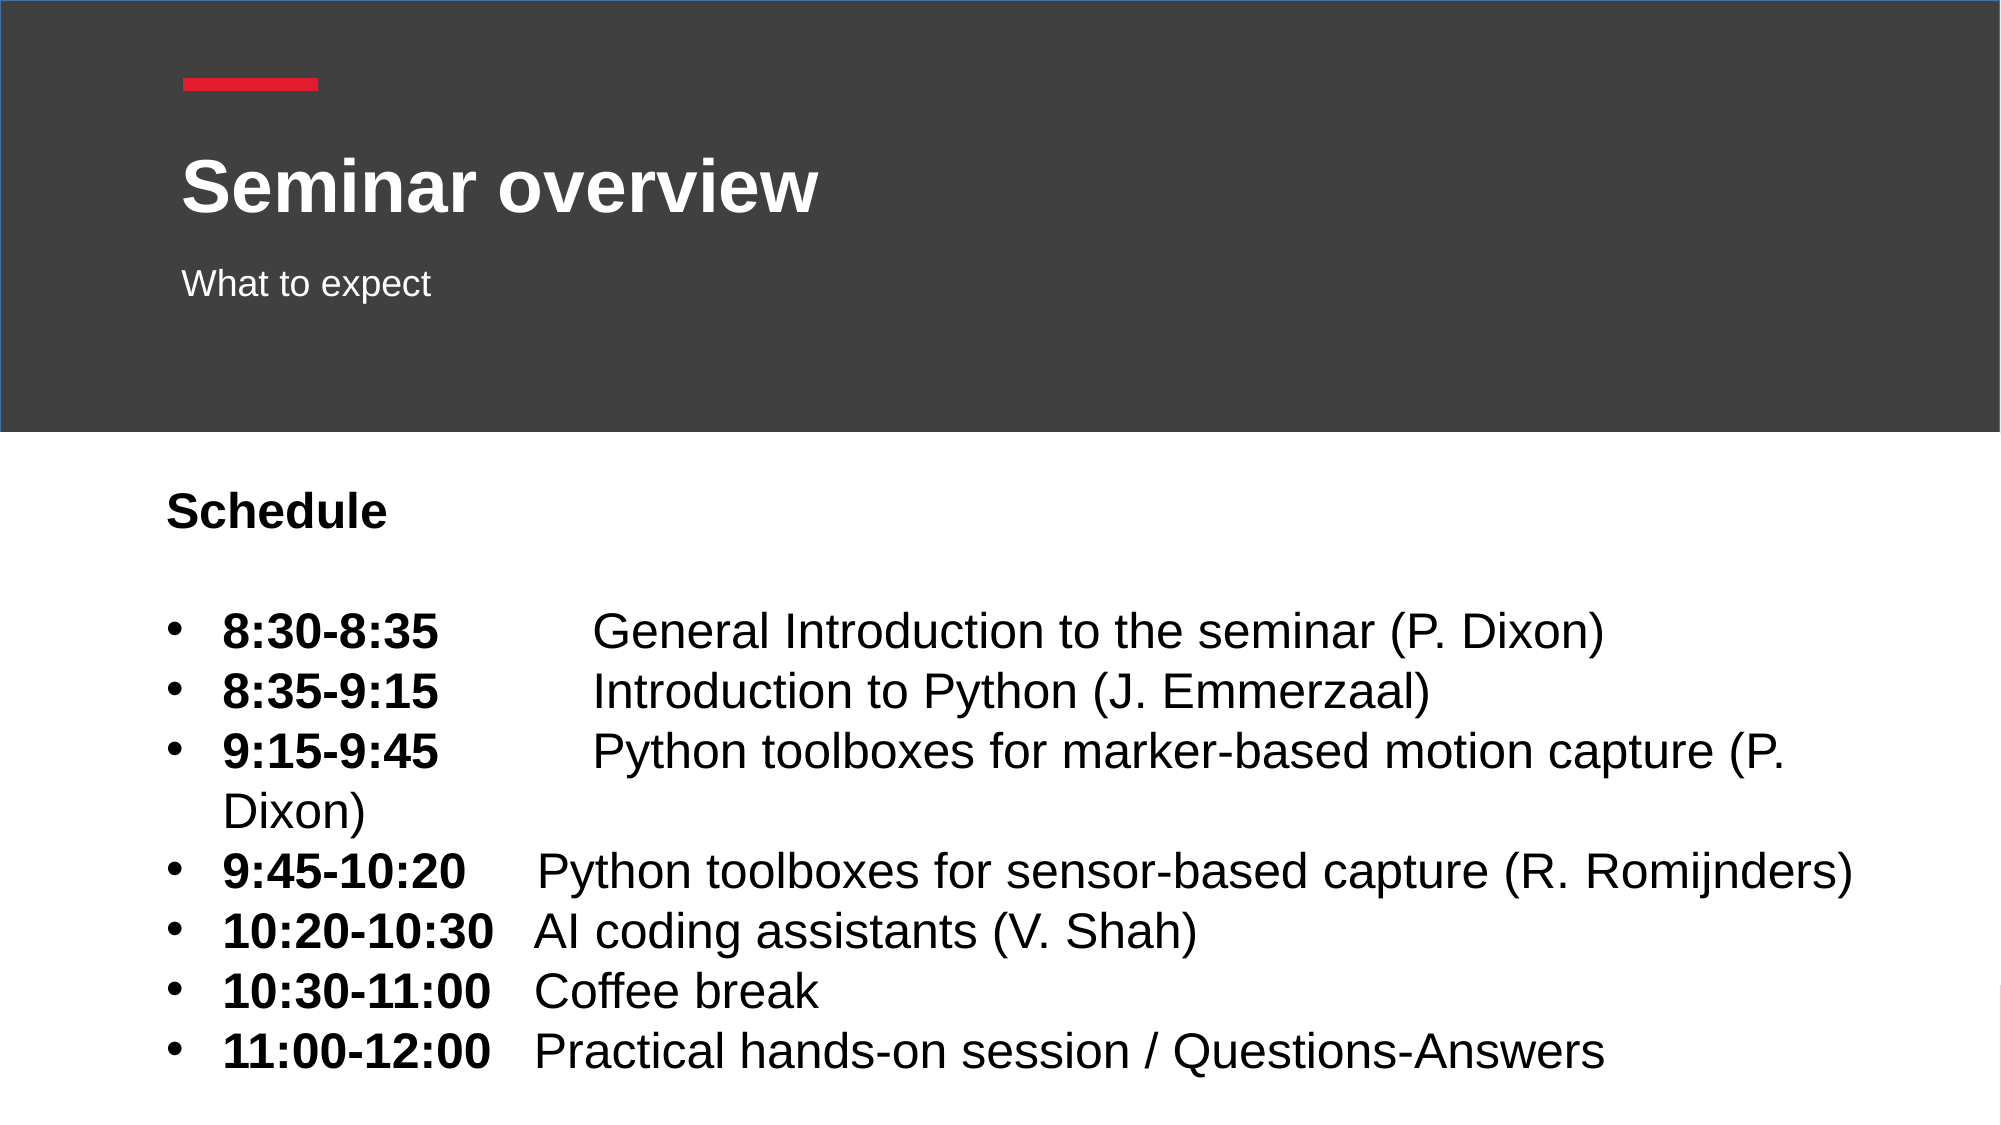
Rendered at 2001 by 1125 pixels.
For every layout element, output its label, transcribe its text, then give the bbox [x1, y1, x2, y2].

title Seminar overview [181, 148, 1674, 251]
text_box Schedule 8:30-8:35 General Introduction to the seminar (P. Dixon) 8:35-9:15 Introduction to Python (J. Emmerzaal) 9:15-9:45 Python toolboxes for marker-based motion capture (P. Dixon) 9:45-10:20 Python toolboxes for sensor-based capture (R. Romijnders) 10:20-10:30 AI coding assistants (V. Shah) 10:30-11:00 Coffee break 11:00-12:00 Practical hands-on session / Questions-Answers [151, 470, 1919, 1125]
text_box [0, 432, 2000, 1125]
list What to expect [181, 251, 1674, 388]
